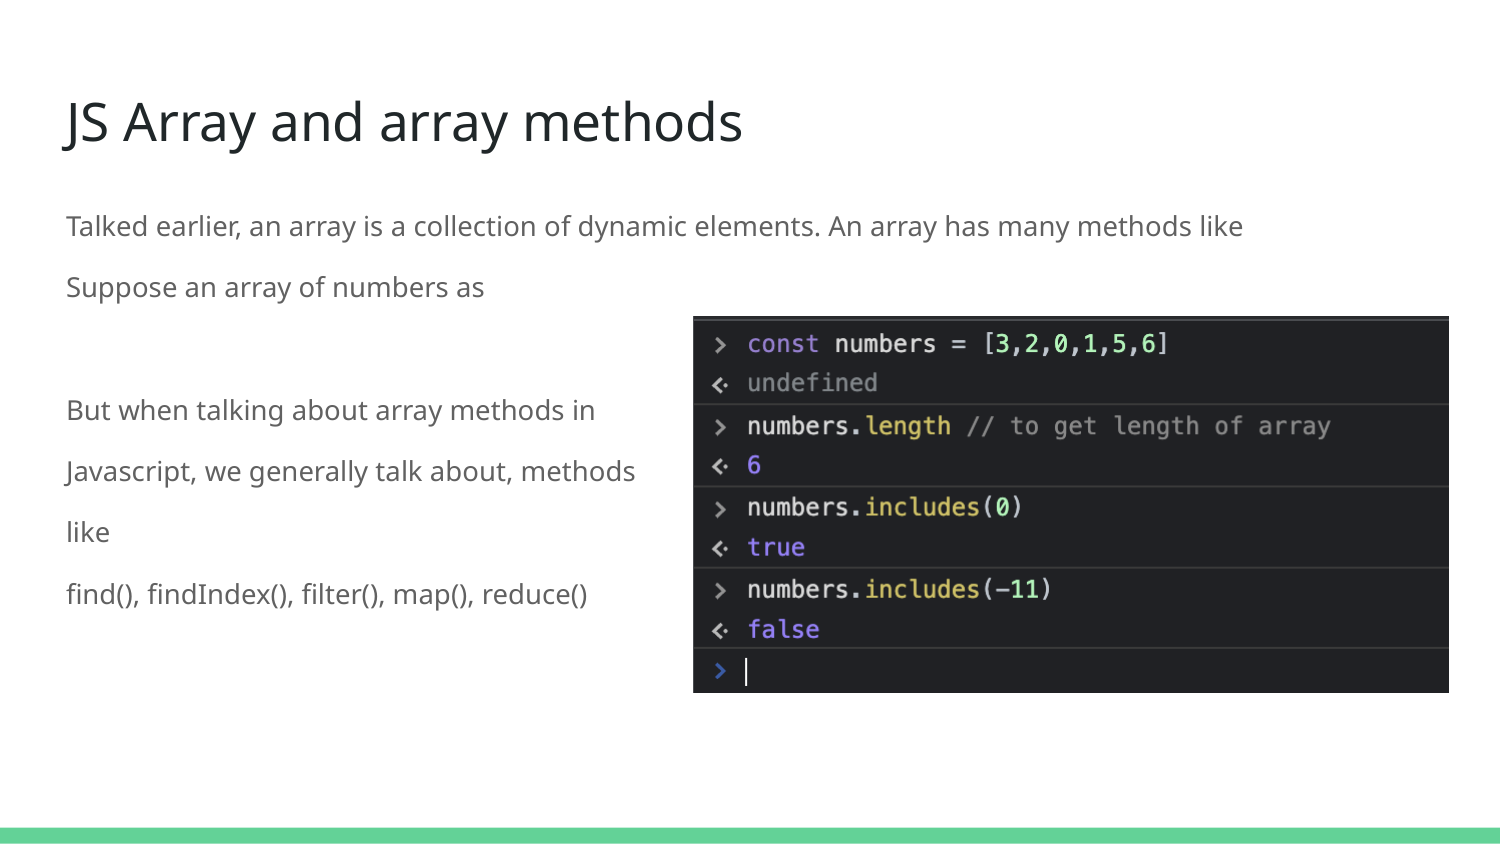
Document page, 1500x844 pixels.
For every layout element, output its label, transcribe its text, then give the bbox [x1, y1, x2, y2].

title JS Array and array methods [51, 72, 1449, 167]
list Talked earlier, an array is a collection of dynamic elements. An array has many methods like Suppose an array of numbers as But when talking about array methods in Javascript, we generally talk about, methods like find(), findIndex(), filter(), map(), reduce() [51, 189, 1449, 750]
picture [693, 315, 1450, 693]
